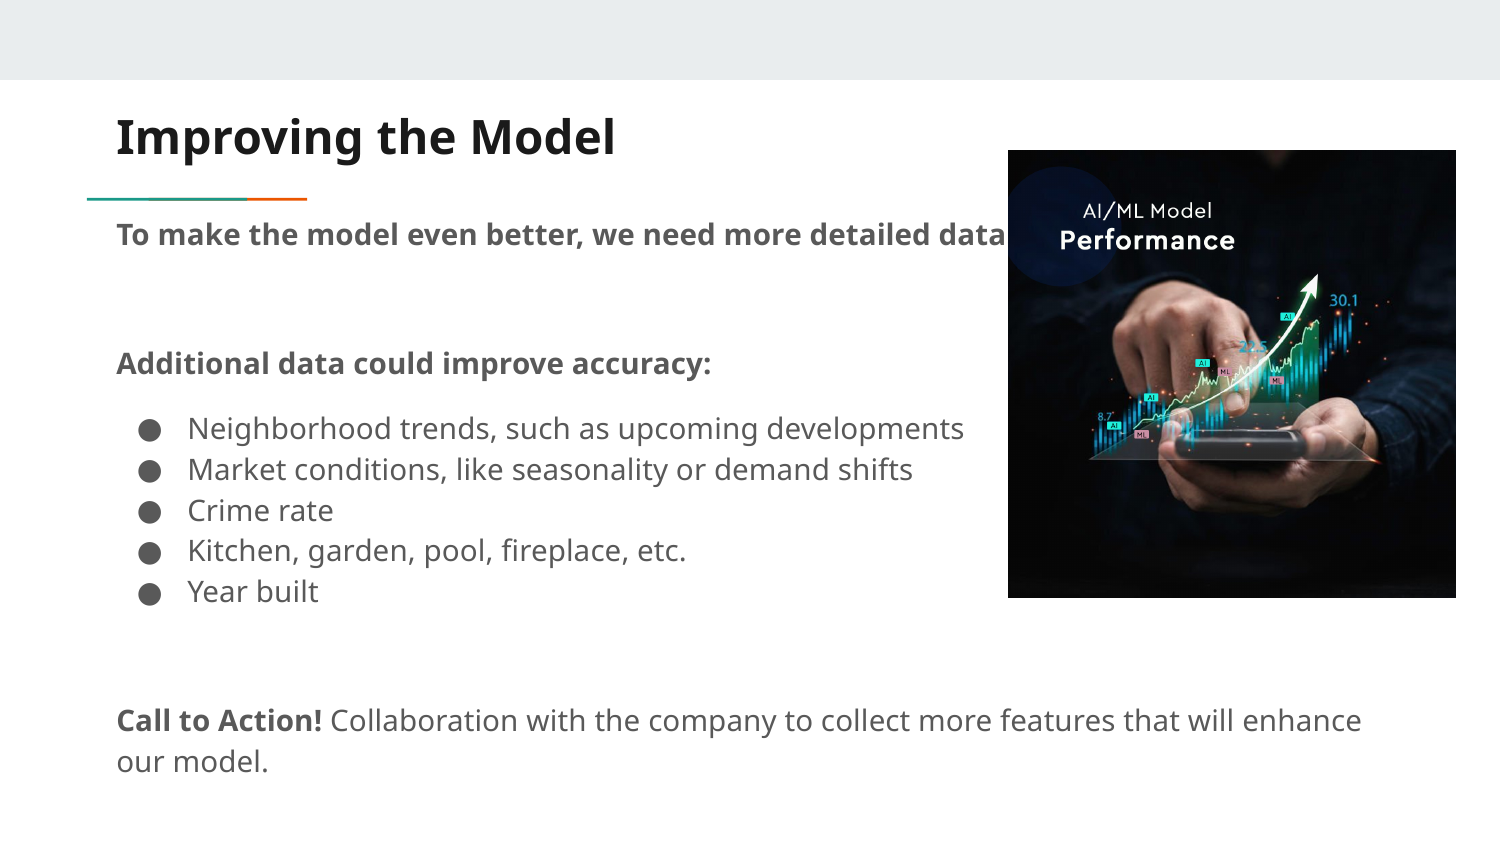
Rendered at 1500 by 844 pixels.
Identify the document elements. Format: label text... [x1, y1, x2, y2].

list To make the model even better, we need more detailed data. Additional data could improve accuracy: Neighborhood trends, such as upcoming developments Market conditions, like seasonality or demand shifts Crime rate Kitchen, garden, pool, fireplace, etc. Year built Call to Action! Collaboration with the company to collect more features that will enhance our model. [101, 195, 1381, 800]
picture [1007, 149, 1456, 598]
title Improving the Model [101, 91, 1363, 180]
